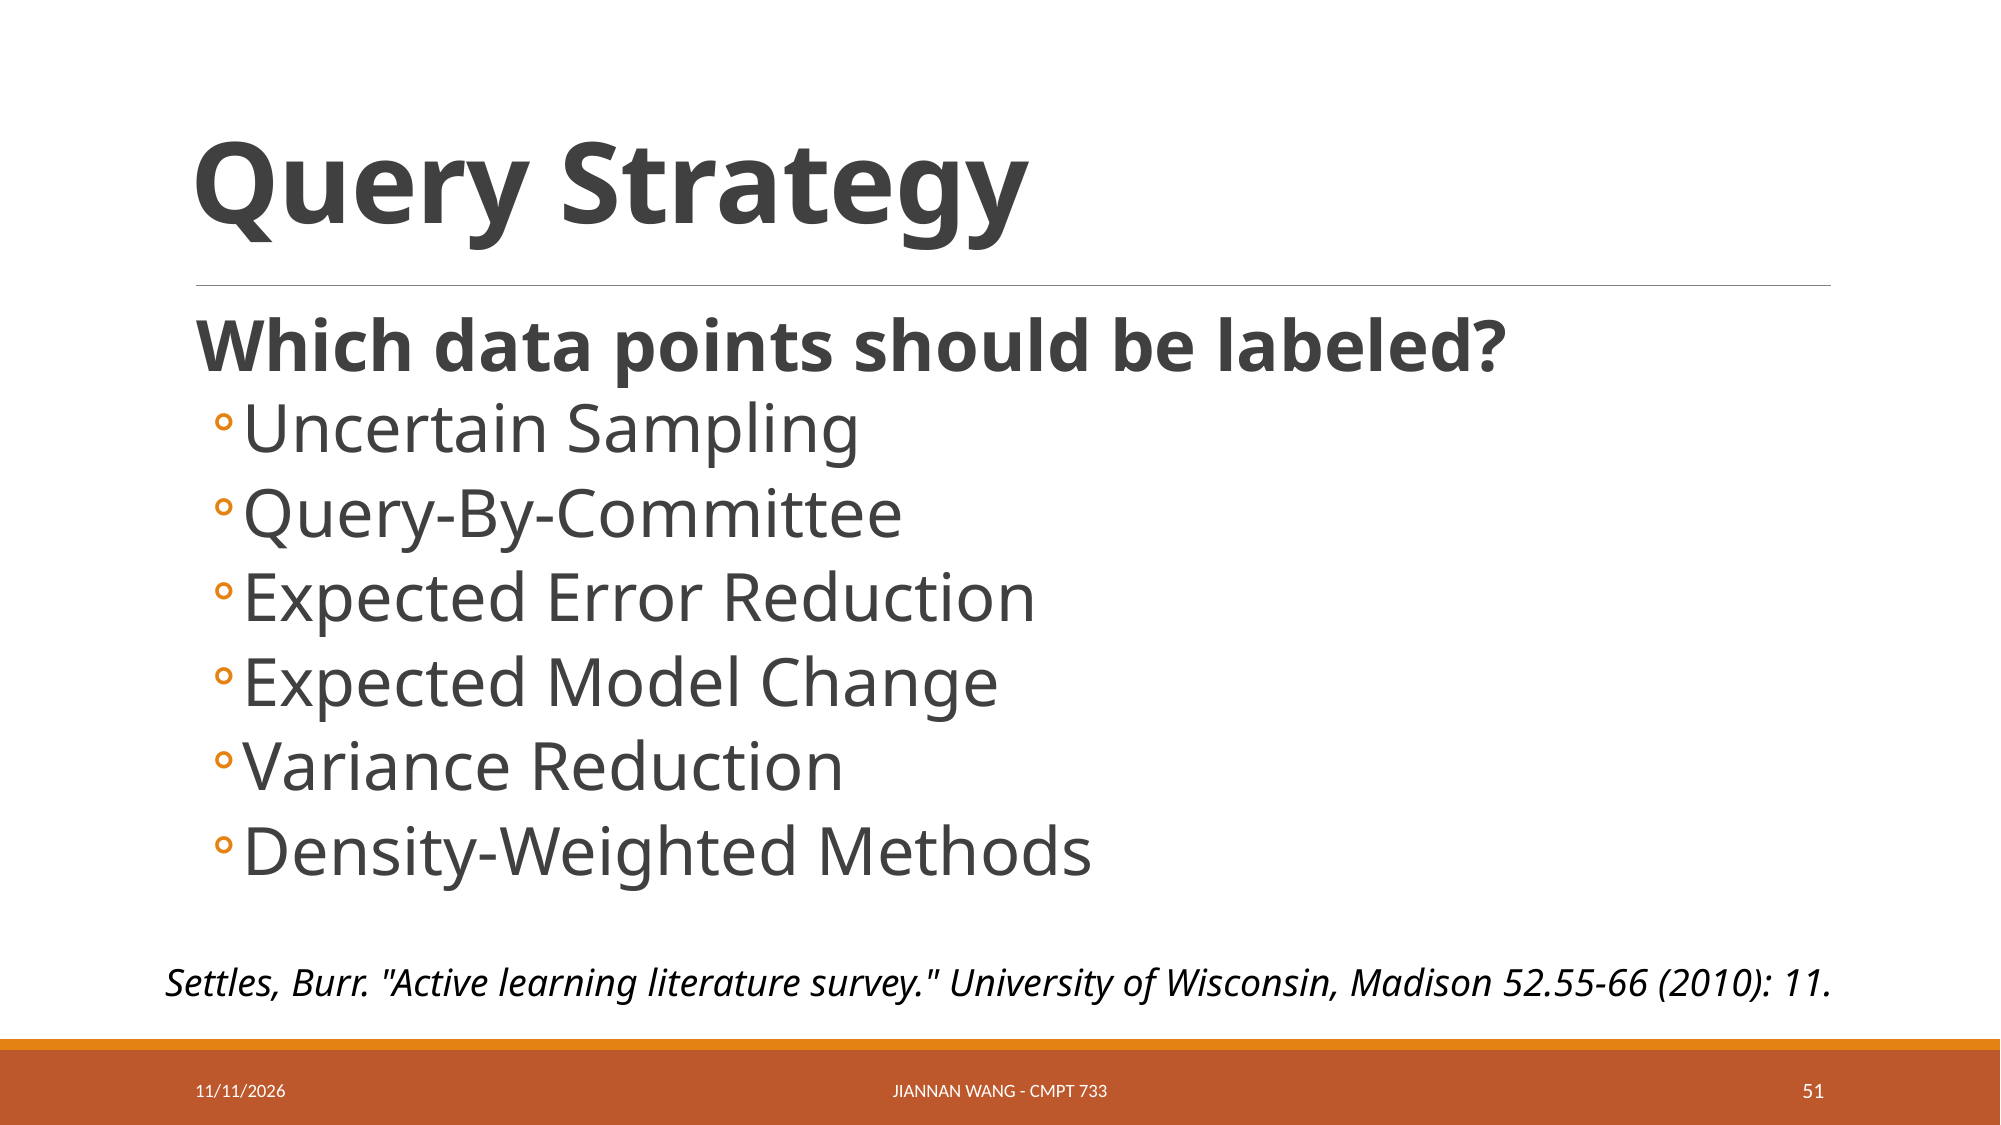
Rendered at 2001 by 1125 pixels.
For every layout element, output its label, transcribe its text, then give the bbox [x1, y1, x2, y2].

footer Jiannan Wang - CMPT 733 [604, 1059, 1396, 1120]
text_box Settles, Burr. "Active learning literature survey." University of Wisconsin, Madison 52.55-66 (2010): 11. [66, 951, 1935, 1012]
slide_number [180, 1059, 586, 1120]
list Which data points should be labeled? Uncertain Sampling Query-By-Committee Expected Error Reduction Expected Model Change Variance Reduction Density-Weighted Methods [180, 302, 1792, 951]
slide_number 51 [1624, 1059, 1840, 1120]
title Query Strategy [175, 16, 1826, 255]
